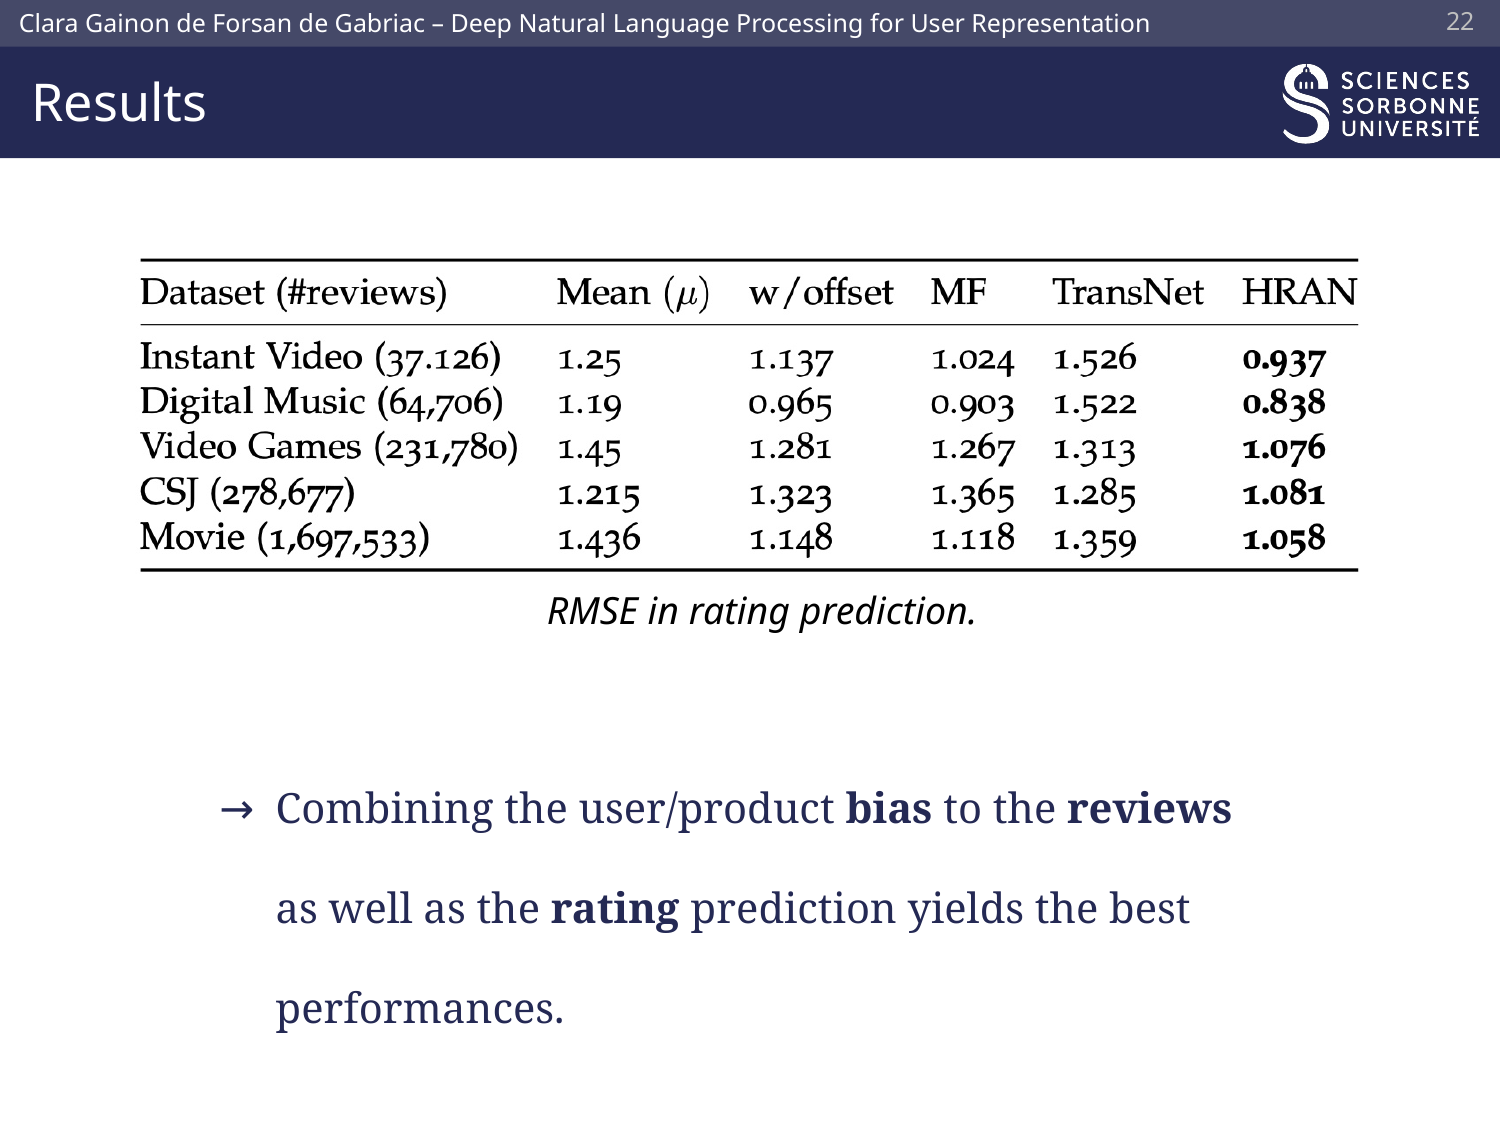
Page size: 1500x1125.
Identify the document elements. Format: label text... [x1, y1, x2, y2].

text_box Combining the user/product bias to the reviews as well as the rating prediction yields the best performances. [204, 724, 1271, 1040]
text_box RMSE in rating prediction. [532, 580, 993, 640]
title Results [16, 48, 1266, 161]
slide_number 21 [1411, 0, 1490, 54]
picture [128, 244, 1372, 580]
